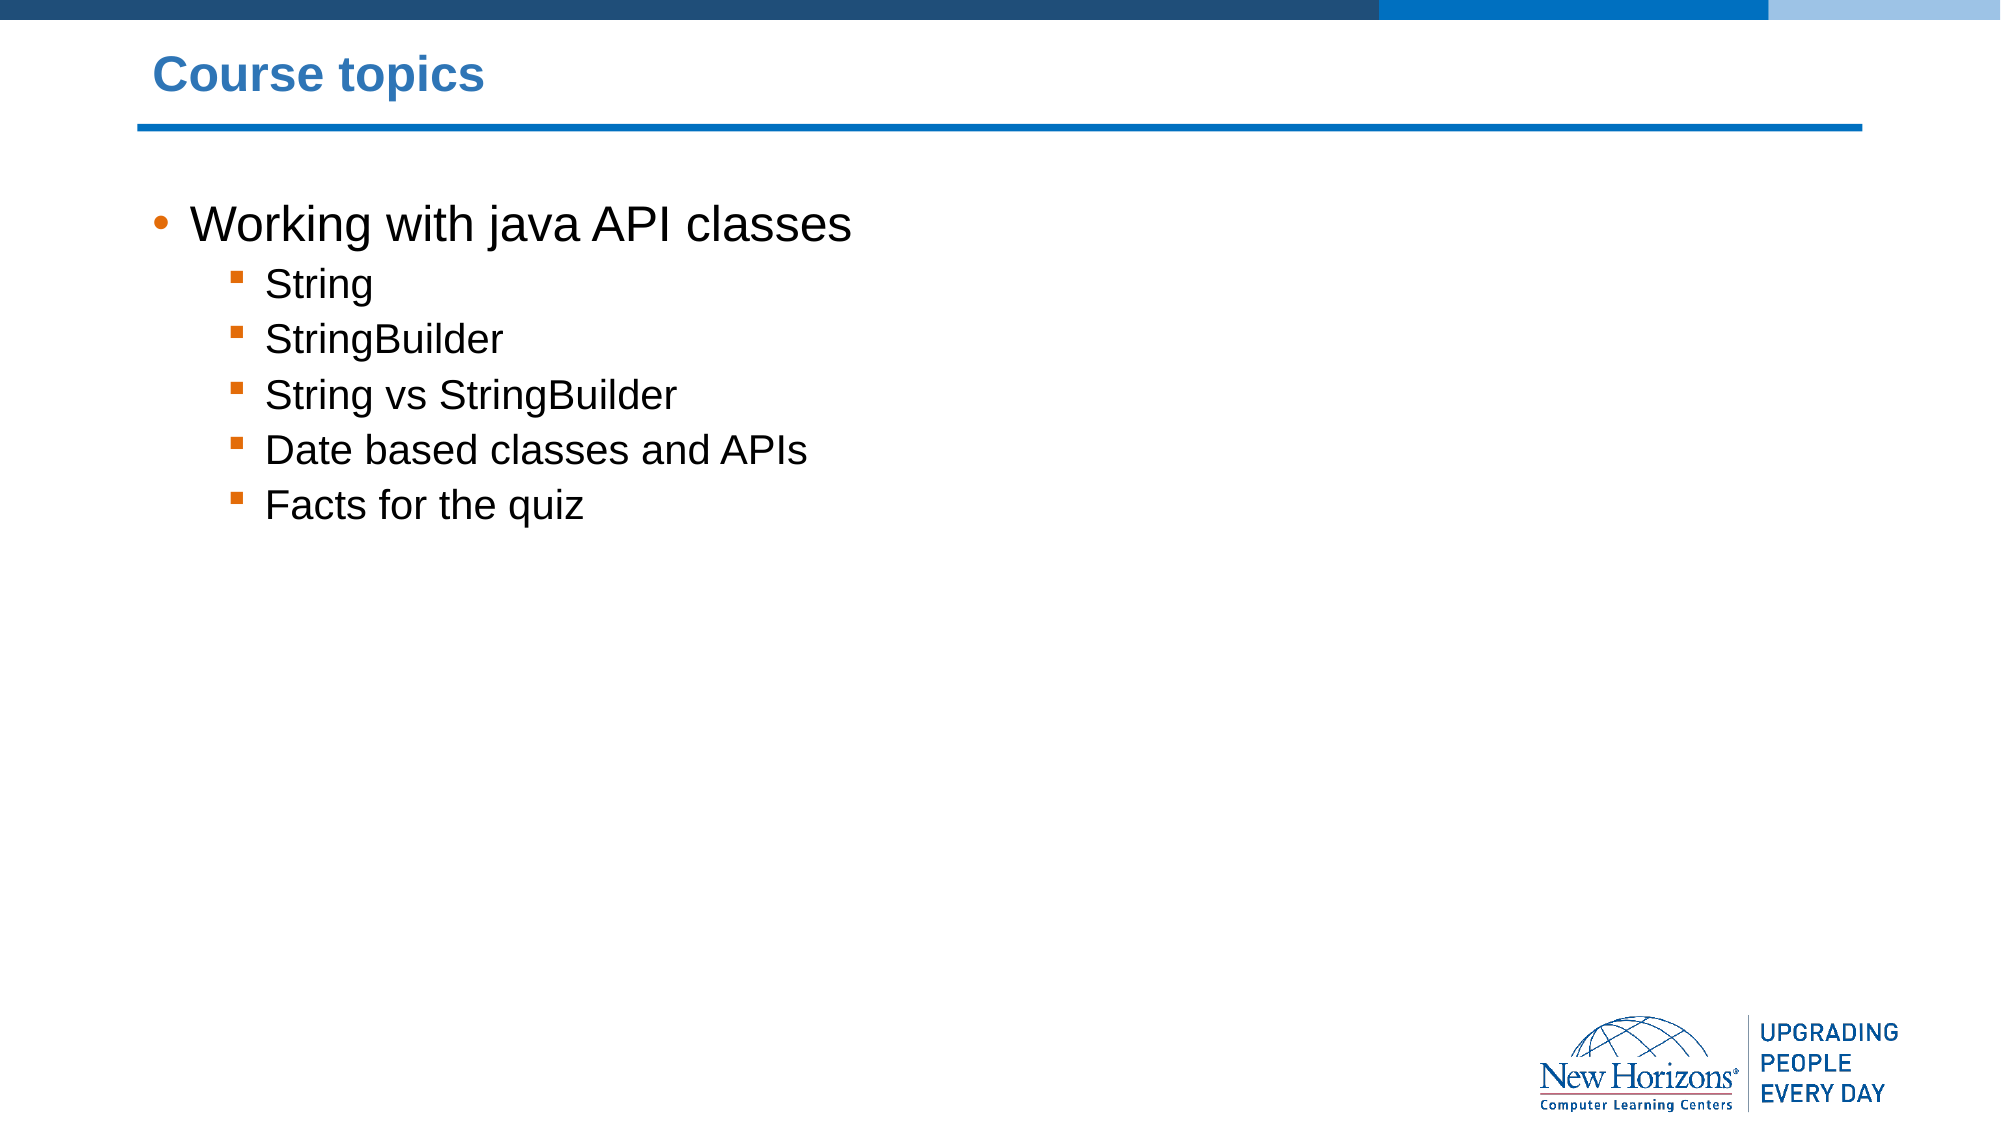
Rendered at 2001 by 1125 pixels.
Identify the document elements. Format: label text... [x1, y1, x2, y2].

title Course topics [137, 36, 1863, 115]
picture [1537, 1010, 1904, 1114]
list Working with java API classes String StringBuilder String vs StringBuilder Date based classes and APIs Facts for the quiz [137, 190, 1863, 1013]
